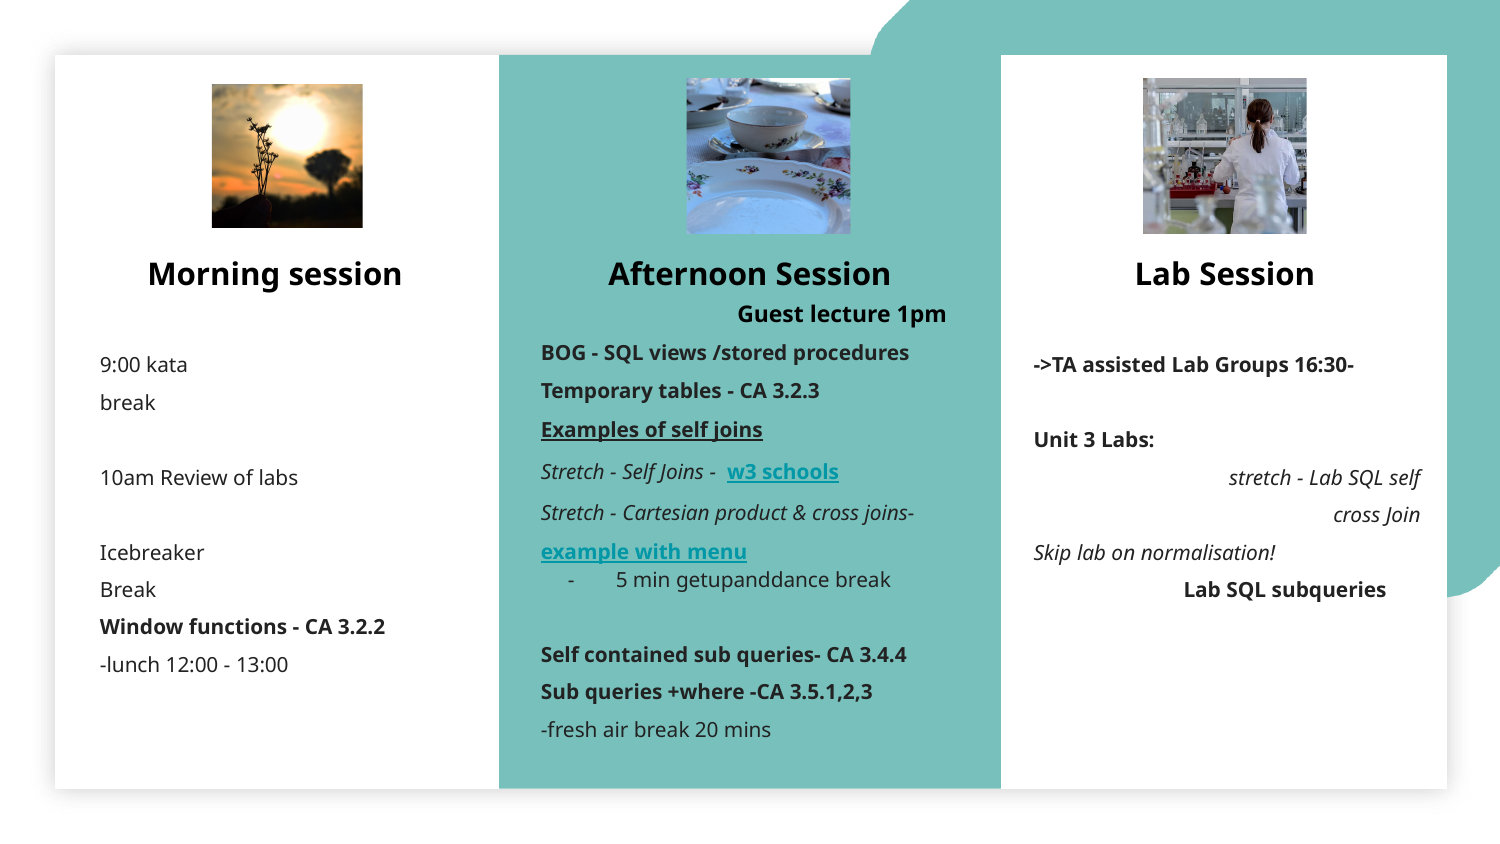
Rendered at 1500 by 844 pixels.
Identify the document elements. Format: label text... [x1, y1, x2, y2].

text_box Afternoon Session [526, 239, 974, 351]
text_box 9:00 kata break 10am Review of labs Icebreaker Break Window functions - CA 3.2.2 -lunch 12:00 - 13:00 [85, 324, 459, 753]
text_box ->TA assisted Lab Groups 16:30- Unit 3 Labs: stretch - Lab SQL self cross Join Skip lab on normalisation! Lab SQL subqueries [1018, 324, 1436, 777]
picture [0, 0, 1500, 844]
text_box Guest lecture 1pm BOG - SQL views /stored procedures Temporary tables - CA 3.2.3 Examples of self joins Stretch - Self Joins - w3 schools Stretch - Cartesian product & cross joins- example with menu 5 min getupanddance break Self contained sub queries- CA 3.4.4 Sub queries +where -CA 3.5.1,2,3 -fresh air break 20 mins [525, 271, 968, 777]
text_box Lab Session [1000, 239, 1449, 351]
text_box Morning session [51, 239, 500, 351]
text_box [499, 54, 1001, 789]
